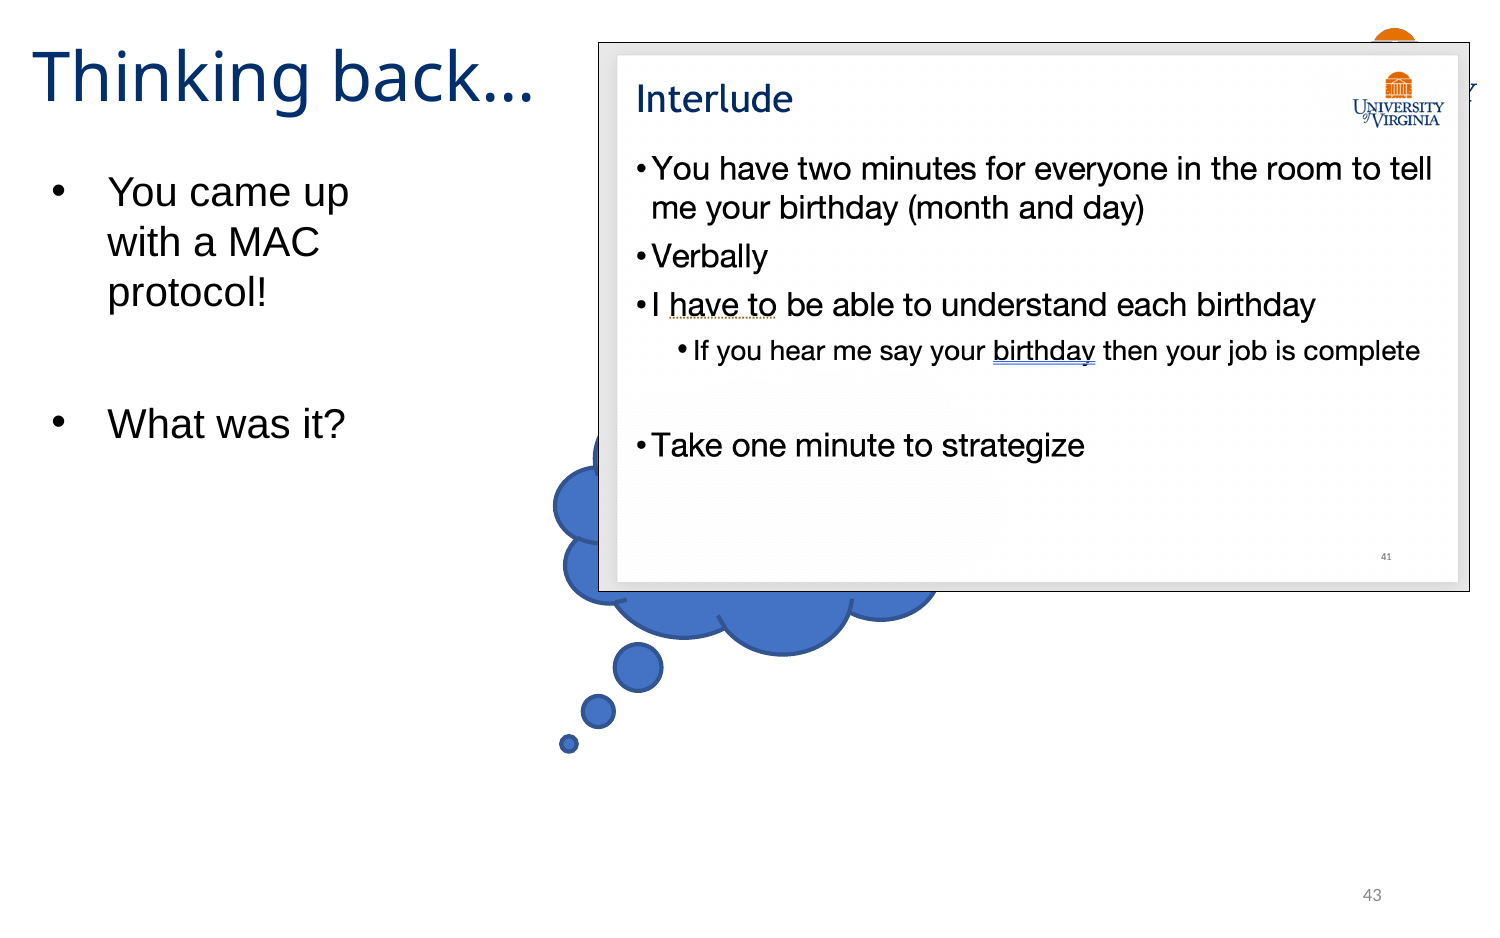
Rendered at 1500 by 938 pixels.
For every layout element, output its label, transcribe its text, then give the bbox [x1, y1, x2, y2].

list You came up with a MAC protocol! What was it? [17, 157, 442, 845]
picture [597, 28, 1477, 593]
text_box [580, 693, 616, 730]
text_box [552, 465, 931, 657]
title Thinking back… [17, 14, 1297, 145]
slide_number 43 [1059, 868, 1397, 919]
text_box [612, 642, 664, 693]
text_box [559, 734, 579, 754]
